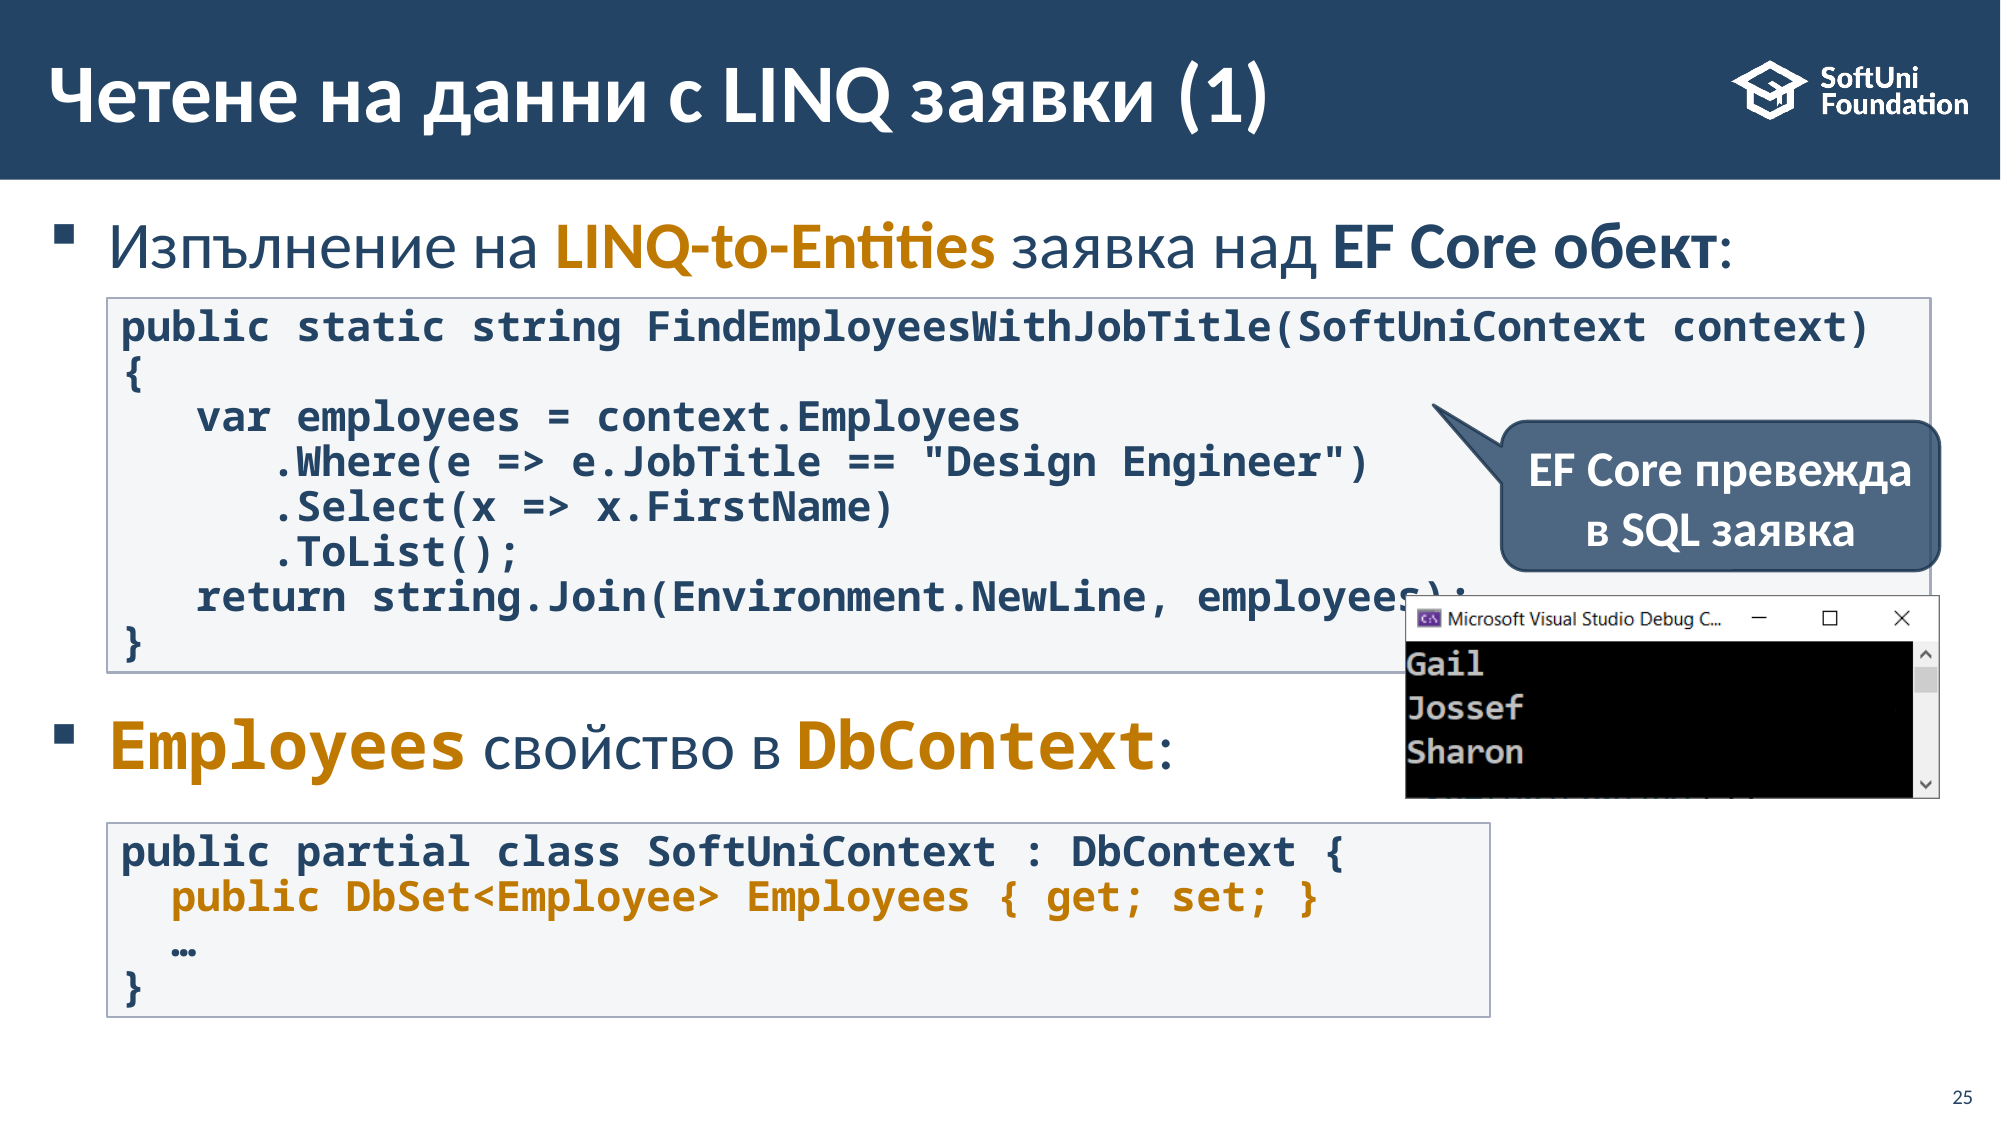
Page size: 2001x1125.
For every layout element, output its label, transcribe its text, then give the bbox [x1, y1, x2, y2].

slide_number 25 [1927, 1067, 1989, 1117]
text_box public static string FindEmployeesWithJobTitle(SoftUniContext context) { var employees = context.Employees .Where(e => e.JobTitle == "Design Engineer") .Select(x => x.FirstName) .ToList(); return string.Join(Environment.NewLine, employees); } [106, 297, 1931, 673]
text_box EF Core превежда в SQL заявка [1431, 403, 1942, 573]
picture [1731, 60, 1968, 120]
picture [1405, 595, 1940, 800]
text_box public partial class SoftUniContext : DbContext { public DbSet<Employee> Employees { get; set; } … } [106, 822, 1490, 1018]
title Четене на данни с LINQ заявки (1) [31, 16, 1716, 162]
list Изпълнение на LINQ-to-Entities заявка над EF Core обект: Employees свойство в DbContext: [31, 196, 1970, 1104]
